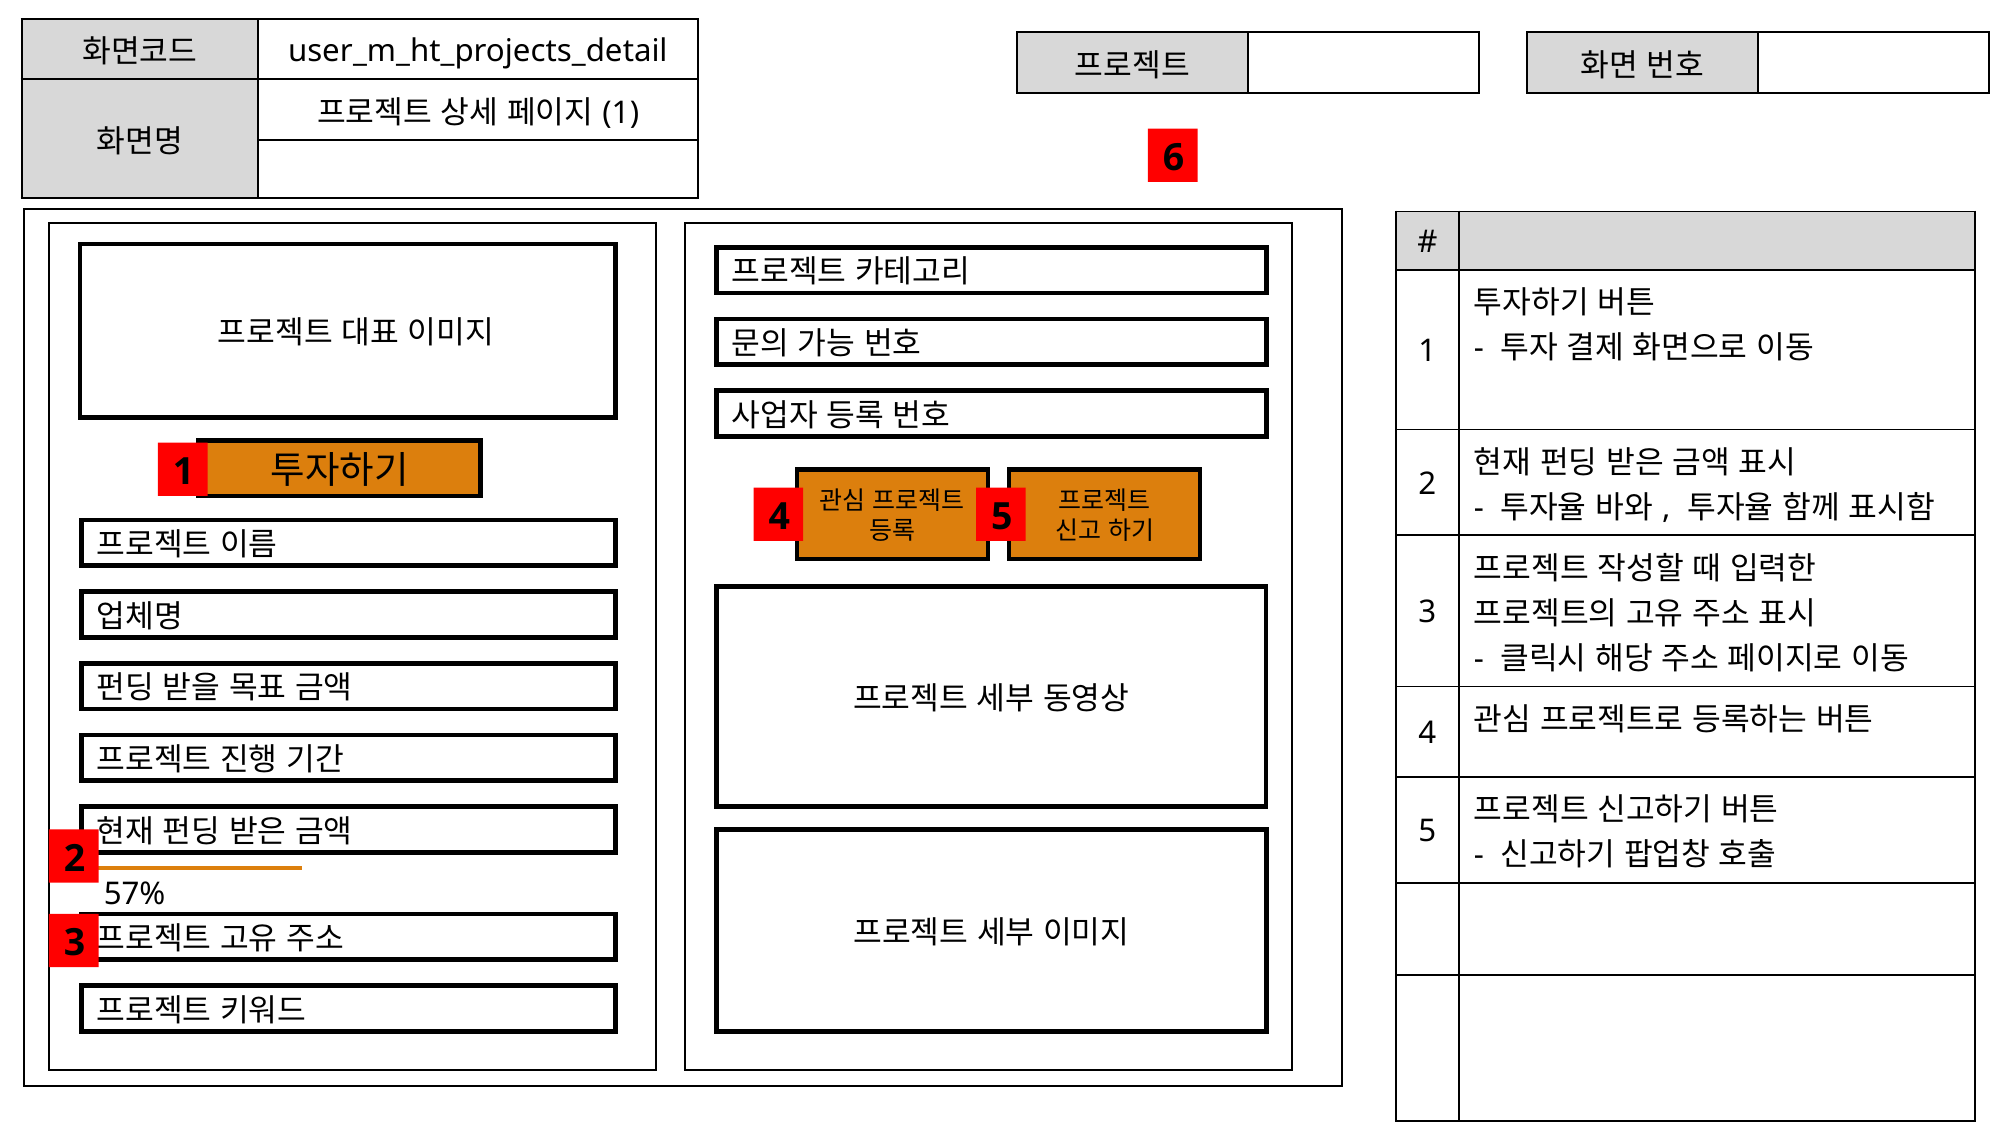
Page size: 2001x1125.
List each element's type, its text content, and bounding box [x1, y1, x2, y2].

text_box 프로젝트 카테고리 [716, 247, 1267, 293]
table_cell 프로젝트 상세 페이지(1) [259, 80, 697, 139]
table_cell [1397, 976, 1458, 1120]
table_cell 투자하기 버튼 - 투자 결제 화면으로 이동 [1460, 271, 1974, 429]
table_header # [1397, 212, 1458, 269]
text_box 펀딩 받을 목표 금액 [81, 663, 616, 709]
table_cell [1397, 884, 1458, 974]
text_box 6 [1147, 128, 1198, 182]
table_header [1759, 33, 1988, 92]
table_cell 관심 프로젝트로 등록하는 버튼 [1460, 687, 1974, 776]
table_cell [1460, 976, 1974, 1120]
text_box 2 [48, 829, 99, 883]
text_box 프로젝트 고유 주소 [99, 914, 616, 960]
text_box 투자하기 [198, 440, 481, 496]
text_box 관심 프로젝트 등록 [796, 469, 989, 559]
table_cell 현재 펀딩 받은 금액 표시 - 투자율 바와, 투자율 함께 표시함 [1460, 430, 1974, 534]
table_cell 3 [1397, 536, 1458, 686]
text_box 프로젝트 진행 기간 [81, 735, 616, 781]
table_cell [259, 141, 697, 197]
table_cell [1460, 884, 1974, 974]
text_box 현재 펀딩 받은 금액 [81, 806, 616, 853]
table_cell 프로젝트 신고하기 버튼 - 신고하기 팝업창 호출 [1460, 778, 1974, 882]
text_box 문의 가능 번호 [716, 318, 1267, 365]
text_box 프로젝트 키워드 [81, 985, 616, 1032]
text_box 프로젝트 세부 이미지 [716, 829, 1267, 1032]
table_cell 4 [1397, 687, 1458, 776]
table_header 화면 번호 [1528, 33, 1757, 92]
table_cell 2 [1397, 430, 1458, 534]
table_header 화면코드 [23, 20, 257, 78]
text_box [684, 222, 1292, 1071]
table_header [1249, 33, 1478, 92]
text_box 프로젝트 이름 [81, 520, 616, 566]
text_box 57% [86, 876, 183, 907]
table_cell 화면명 [23, 80, 257, 197]
text_box 사업자 등록 번호 [716, 390, 1267, 437]
text_box [48, 222, 657, 1071]
table_cell 5 [1397, 778, 1458, 882]
text_box 1 [157, 442, 208, 496]
table_header user_m_ht_projects_detail [259, 20, 697, 78]
text_box 프로젝트 대표 이미지 [80, 244, 616, 418]
text_box 프로젝트 신고 하기 [1009, 469, 1201, 559]
text_box 업체명 [81, 591, 616, 638]
text_box 4 [753, 487, 804, 541]
text_box 5 [976, 487, 1026, 541]
text_box [24, 208, 1342, 1087]
text_box 프로젝트 세부 동영상 [716, 586, 1267, 807]
text_box 3 [48, 913, 99, 968]
table_header [1460, 212, 1974, 269]
table_cell 1 [1397, 271, 1458, 429]
table_cell 프로젝트 작성할 때 입력한 프로젝트의 고유 주소 표시 - 클릭시 해당 주소 페이지로 이동 [1460, 536, 1974, 686]
table_header 프로젝트 [1018, 33, 1247, 92]
